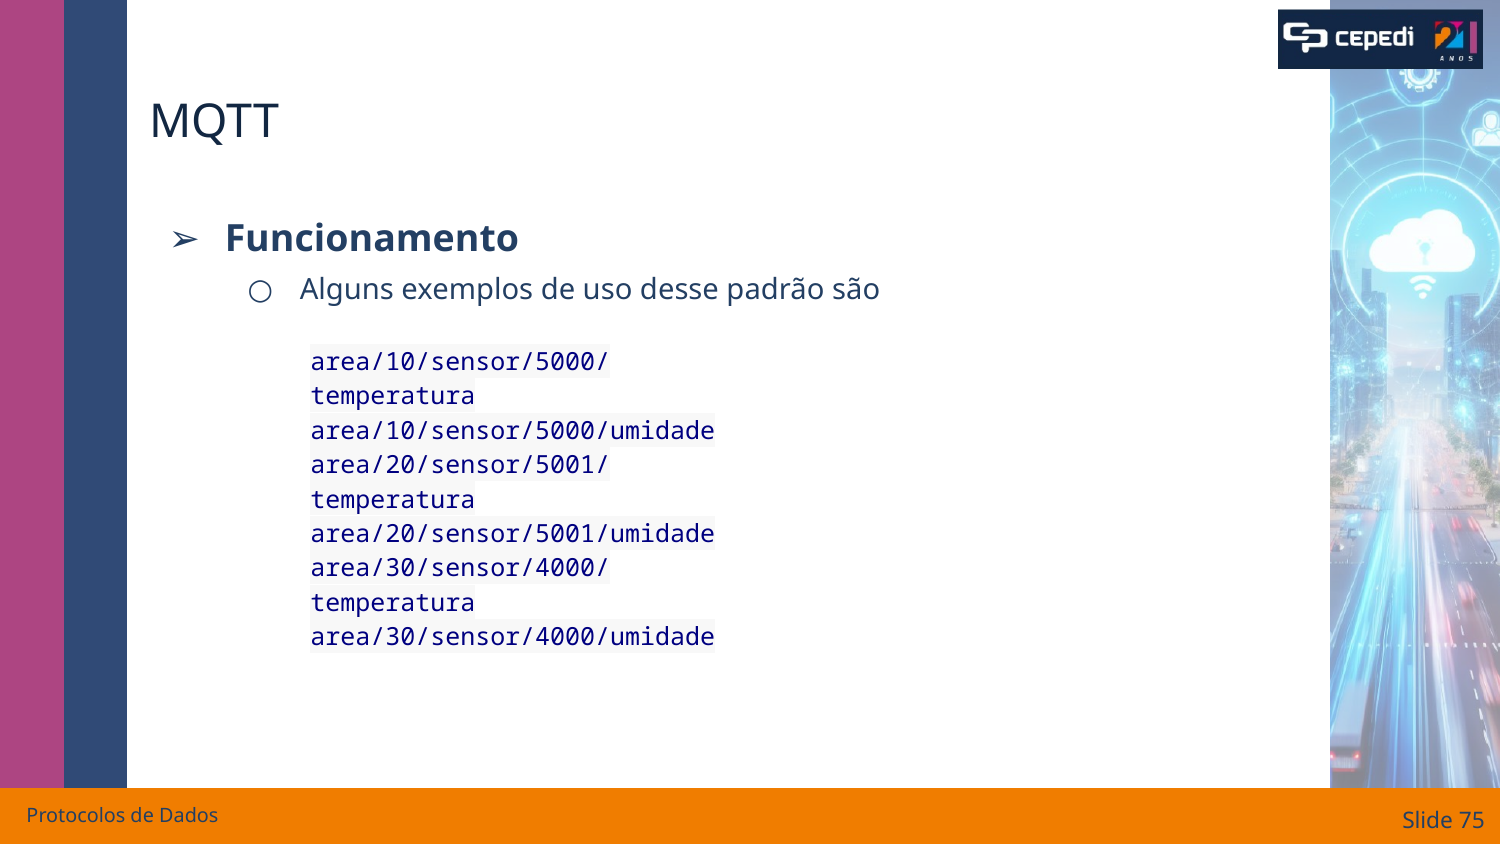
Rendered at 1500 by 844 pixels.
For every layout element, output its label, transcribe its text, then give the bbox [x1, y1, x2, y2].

list Funcionamento Alguns exemplos de uso desse padrão são [134, 189, 1339, 750]
picture [0, 0, 1500, 844]
slide_number Slide ‹#› [1277, 789, 1500, 844]
text_box area/10/sensor/5000/temperatura area/10/sensor/5000/umidade area/20/sensor/5001/temperatura area/20/sensor/5001/umidade area/30/sensor/4000/temperatura area/30/sensor/4000/umidade [295, 325, 788, 666]
subtitle Protocolos de Dados [11, 782, 677, 844]
title MQTT [134, 72, 1339, 167]
